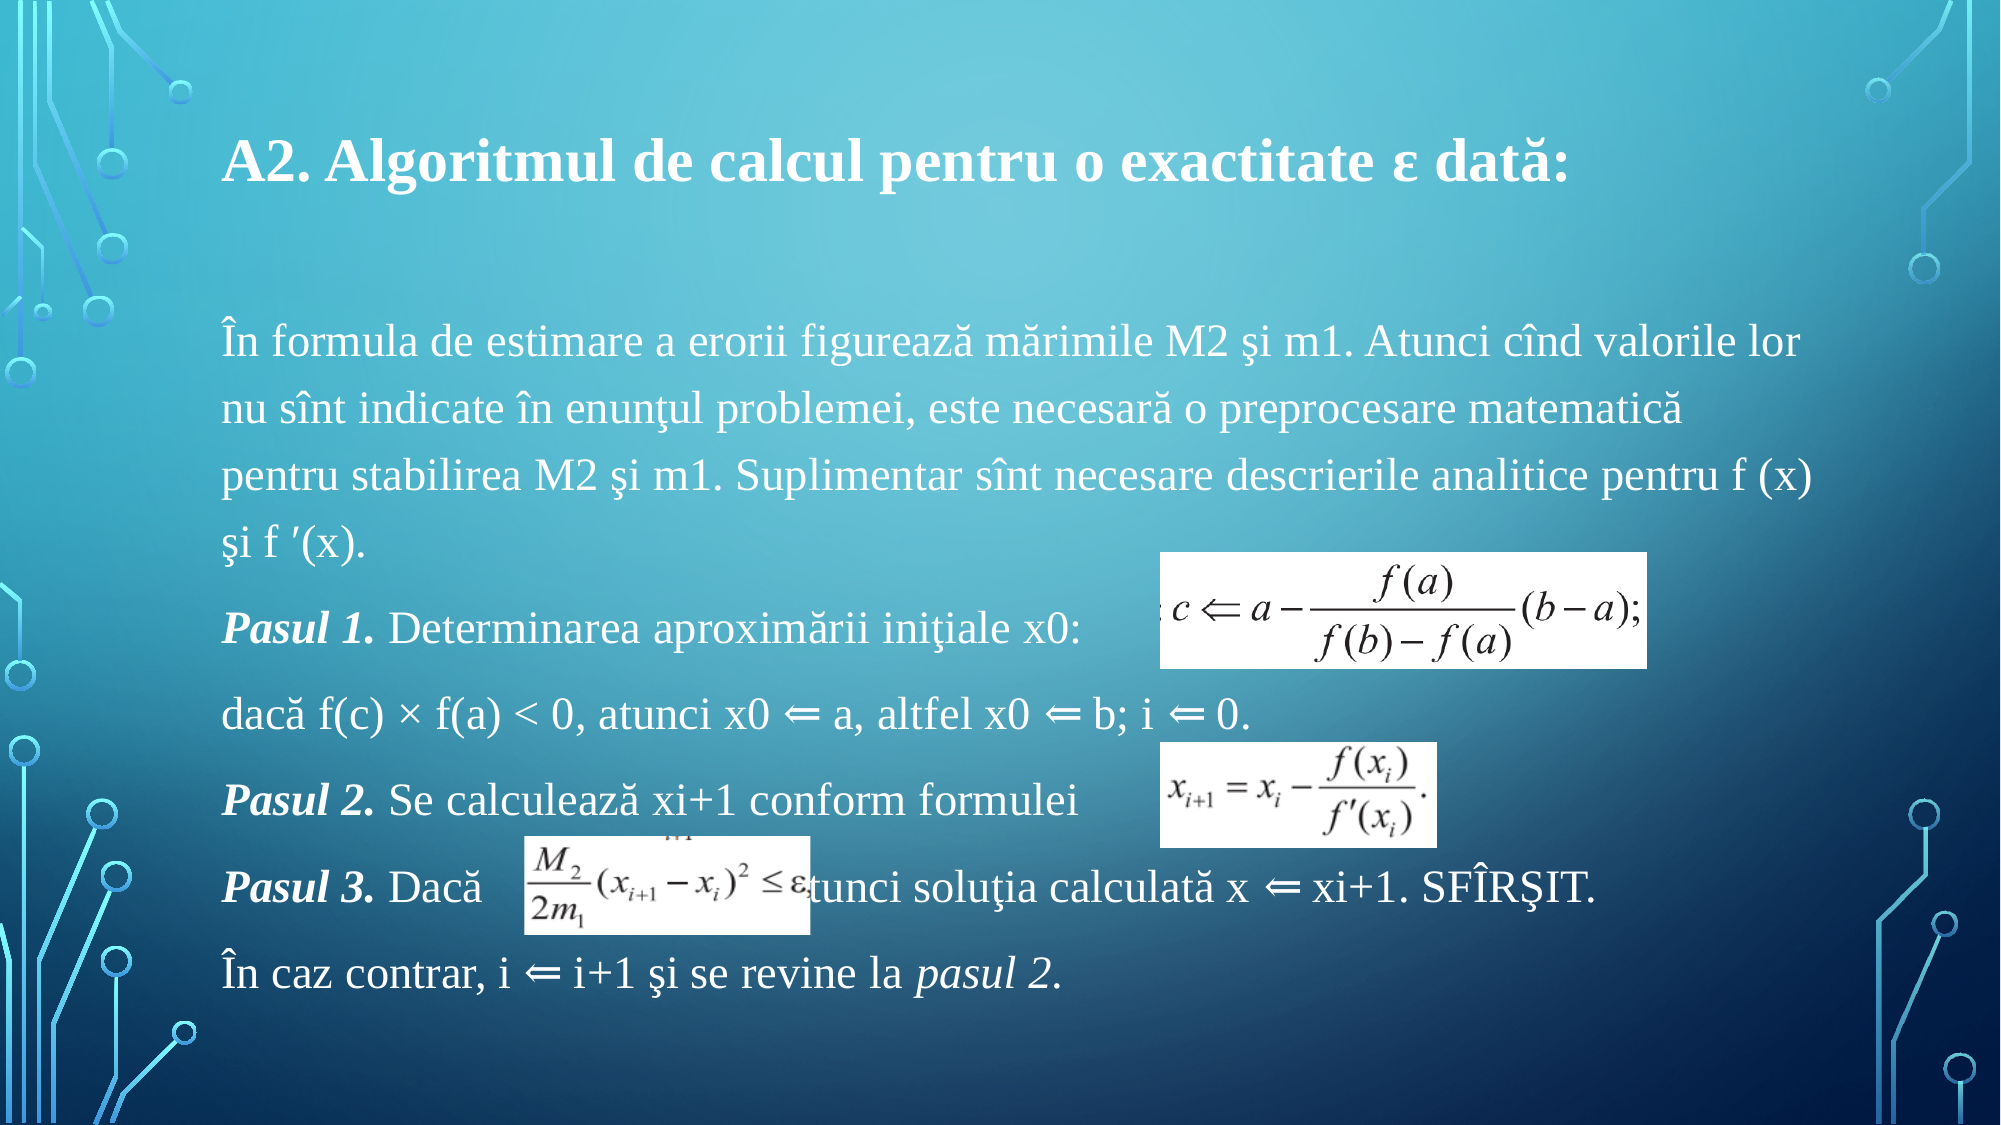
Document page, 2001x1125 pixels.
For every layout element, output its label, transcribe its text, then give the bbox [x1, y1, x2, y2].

picture [524, 836, 811, 936]
list A2. Algoritmul de calcul pentru o exactitate ε dată: În formula de estimare a erorii figurează mărimile M2 şi m1. Atunci cînd valorile lor nu sînt indicate în enunţul problemei, este necesară o preprocesare matematică pentru stabilirea M2 şi m1. Suplimentar sînt necesare descrierile analitice pentru f (x) şi f ′(x). Pasul 1. Determinarea aproximării iniţiale x0: dacă f(c) × f(a) < 0, atunci x0 ⇐ a, altfel x0 ⇐ b; i ⇐ 0. Pasul 2. Se calculează xi+1 conform formulei Pasul 3. Dacă , atunci soluţia calculată x ⇐ xi+1. SFÎRŞIT. În caz contrar, i ⇐ i+1 şi se revine la pasul 2. [206, 96, 1832, 1009]
picture [1159, 741, 1437, 849]
picture [1159, 552, 1648, 670]
